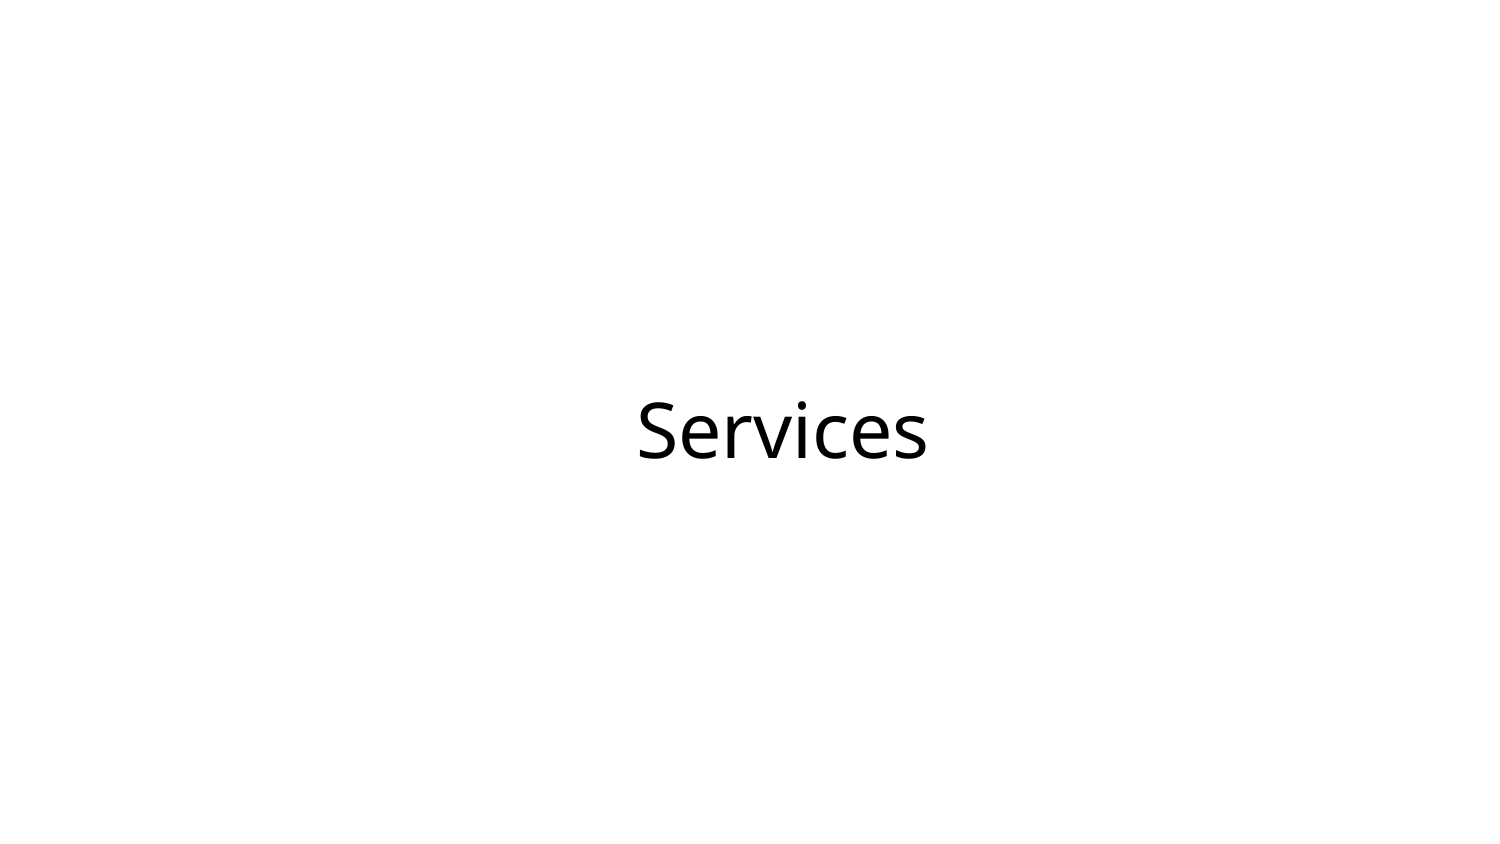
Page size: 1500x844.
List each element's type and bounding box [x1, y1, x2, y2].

text_box [604, 366, 963, 475]
